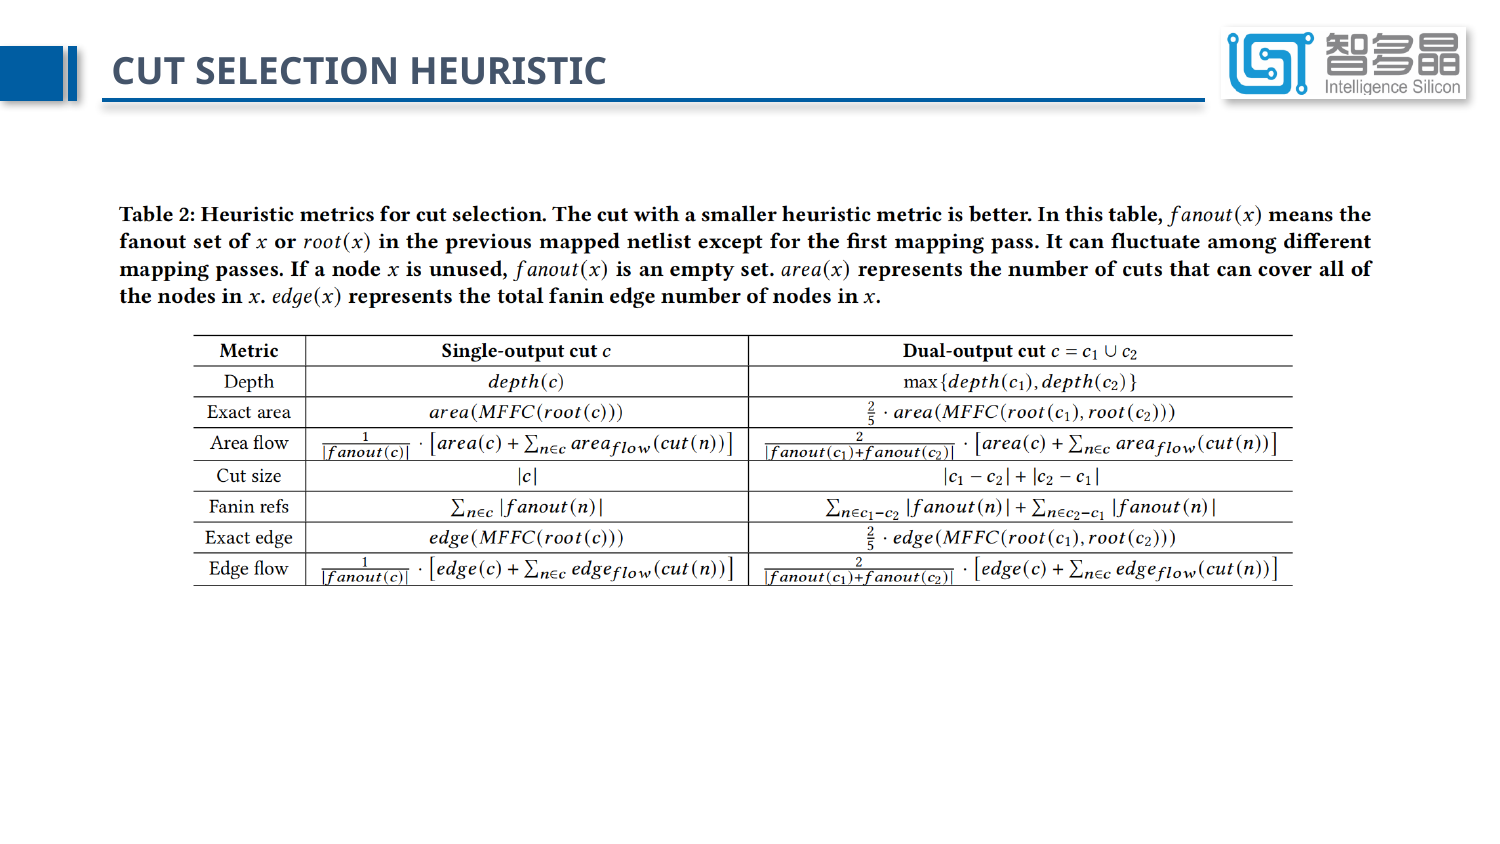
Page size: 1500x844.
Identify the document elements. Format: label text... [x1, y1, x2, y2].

picture [100, 192, 1424, 605]
picture [1225, 31, 1461, 95]
text_box CUT SELECTION HEURISTIC [100, 41, 883, 98]
